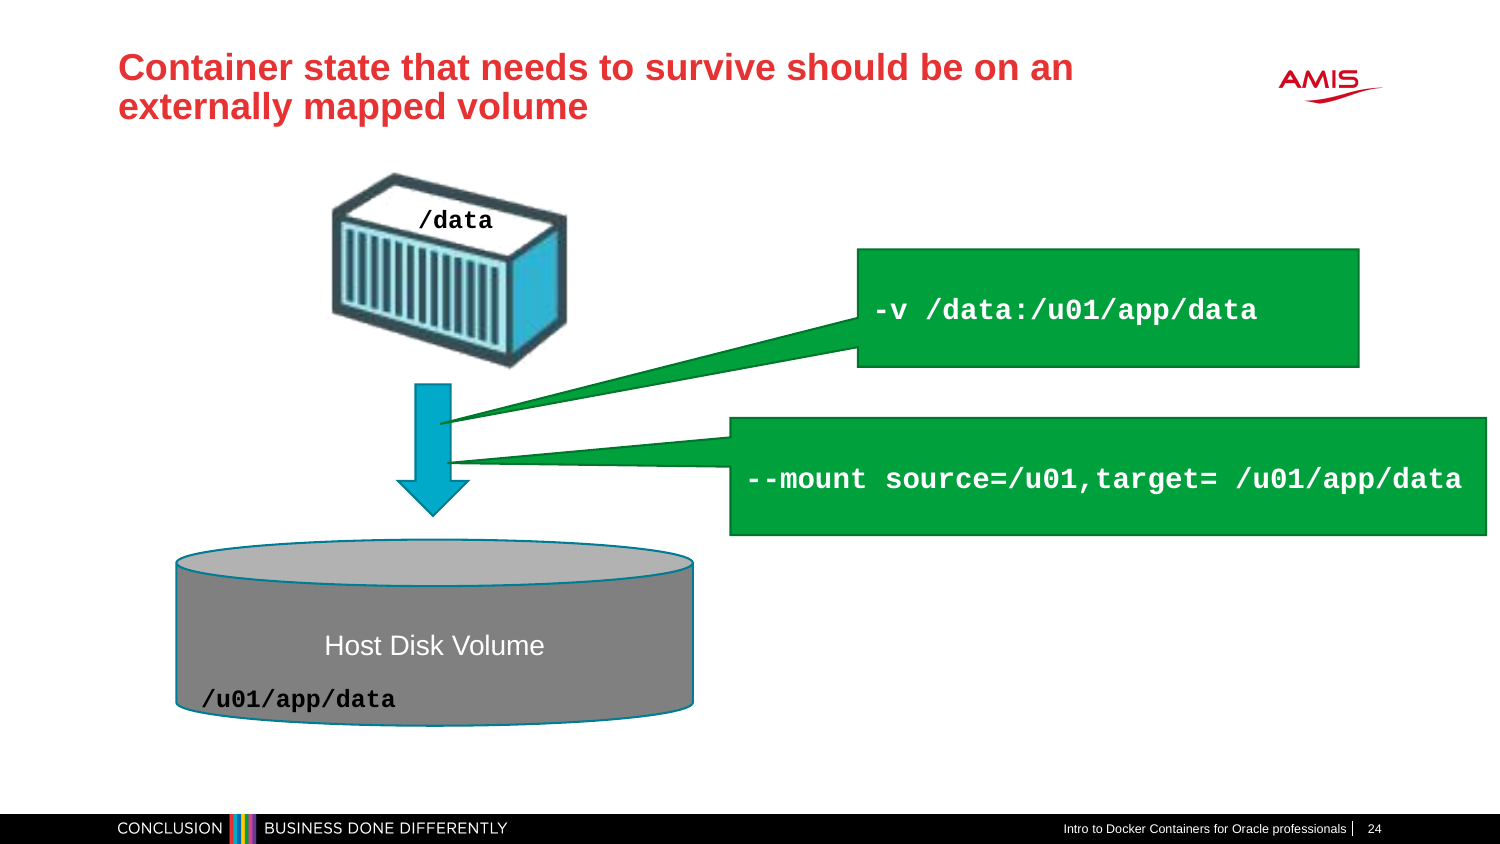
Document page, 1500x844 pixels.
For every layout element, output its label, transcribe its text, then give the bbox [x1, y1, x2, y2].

text_box --mount source=/u01,target= /u01/app/data [447, 416, 1488, 537]
text_box /u01/app/data [201, 682, 397, 713]
slide_number 24 [1358, 820, 1382, 839]
slide_number 50 [178, 541, 691, 585]
picture [1205, 58, 1388, 106]
picture [0, 814, 236, 844]
picture [256, 133, 610, 389]
footer Intro to Docker Containers for Oracle professionals [814, 820, 1347, 839]
text_box Host Disk Volume [175, 538, 694, 727]
picture [239, 814, 1500, 844]
text_box -v /data:/u01/app/data [439, 248, 1360, 425]
text_box [395, 389, 471, 518]
title Container state that needs to survive should be on an externally mapped volume [118, 47, 1205, 130]
